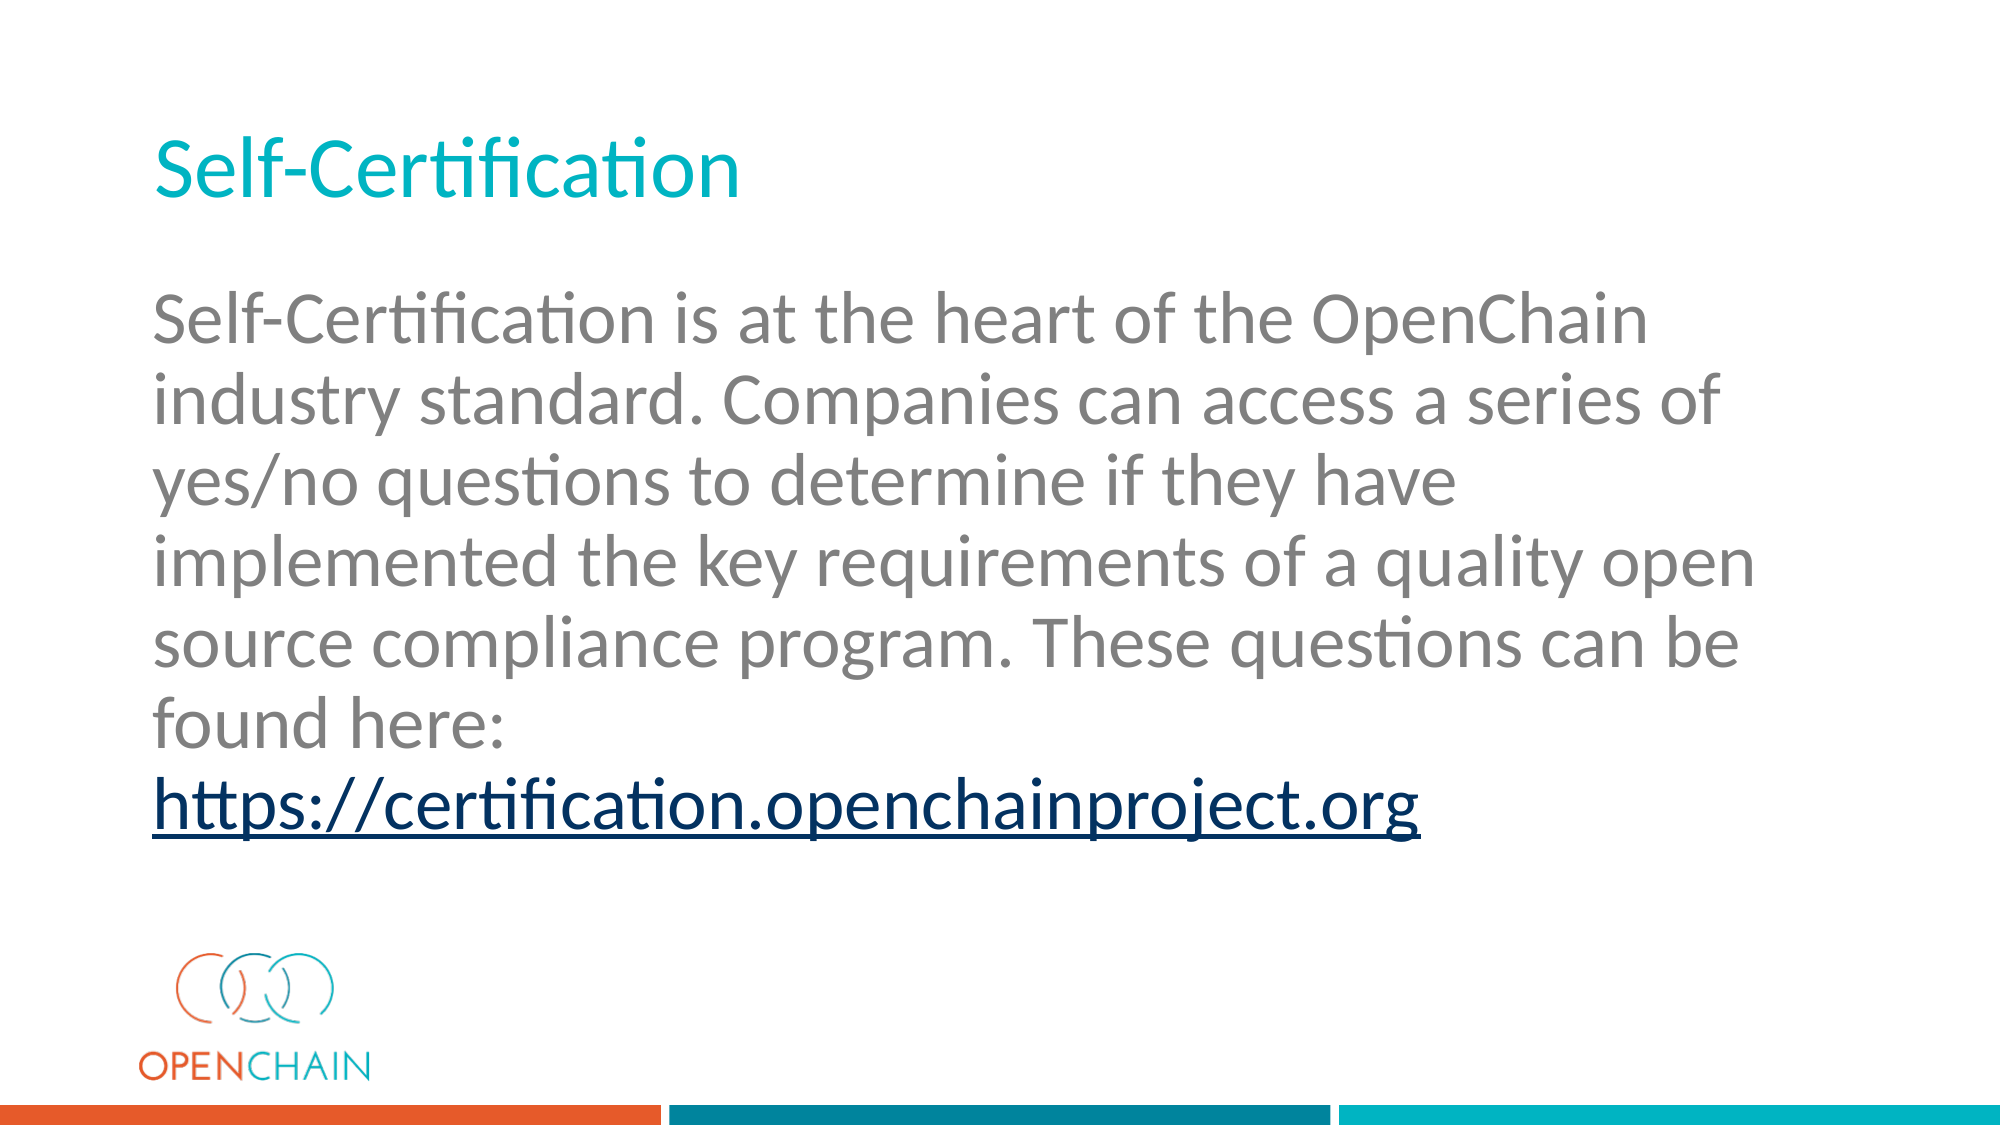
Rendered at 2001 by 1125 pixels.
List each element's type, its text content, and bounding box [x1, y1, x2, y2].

title Self-Certification is at the heart of the OpenChain industry standard. Companies can access a series of yes/no questions to determine if they have implemented the key requirements of a quality open source compliance program. These questions can be found here: https://certification.openchainproject.org [137, 387, 1863, 738]
picture [137, 951, 372, 1082]
text_box Self-Certification [139, 59, 1865, 278]
